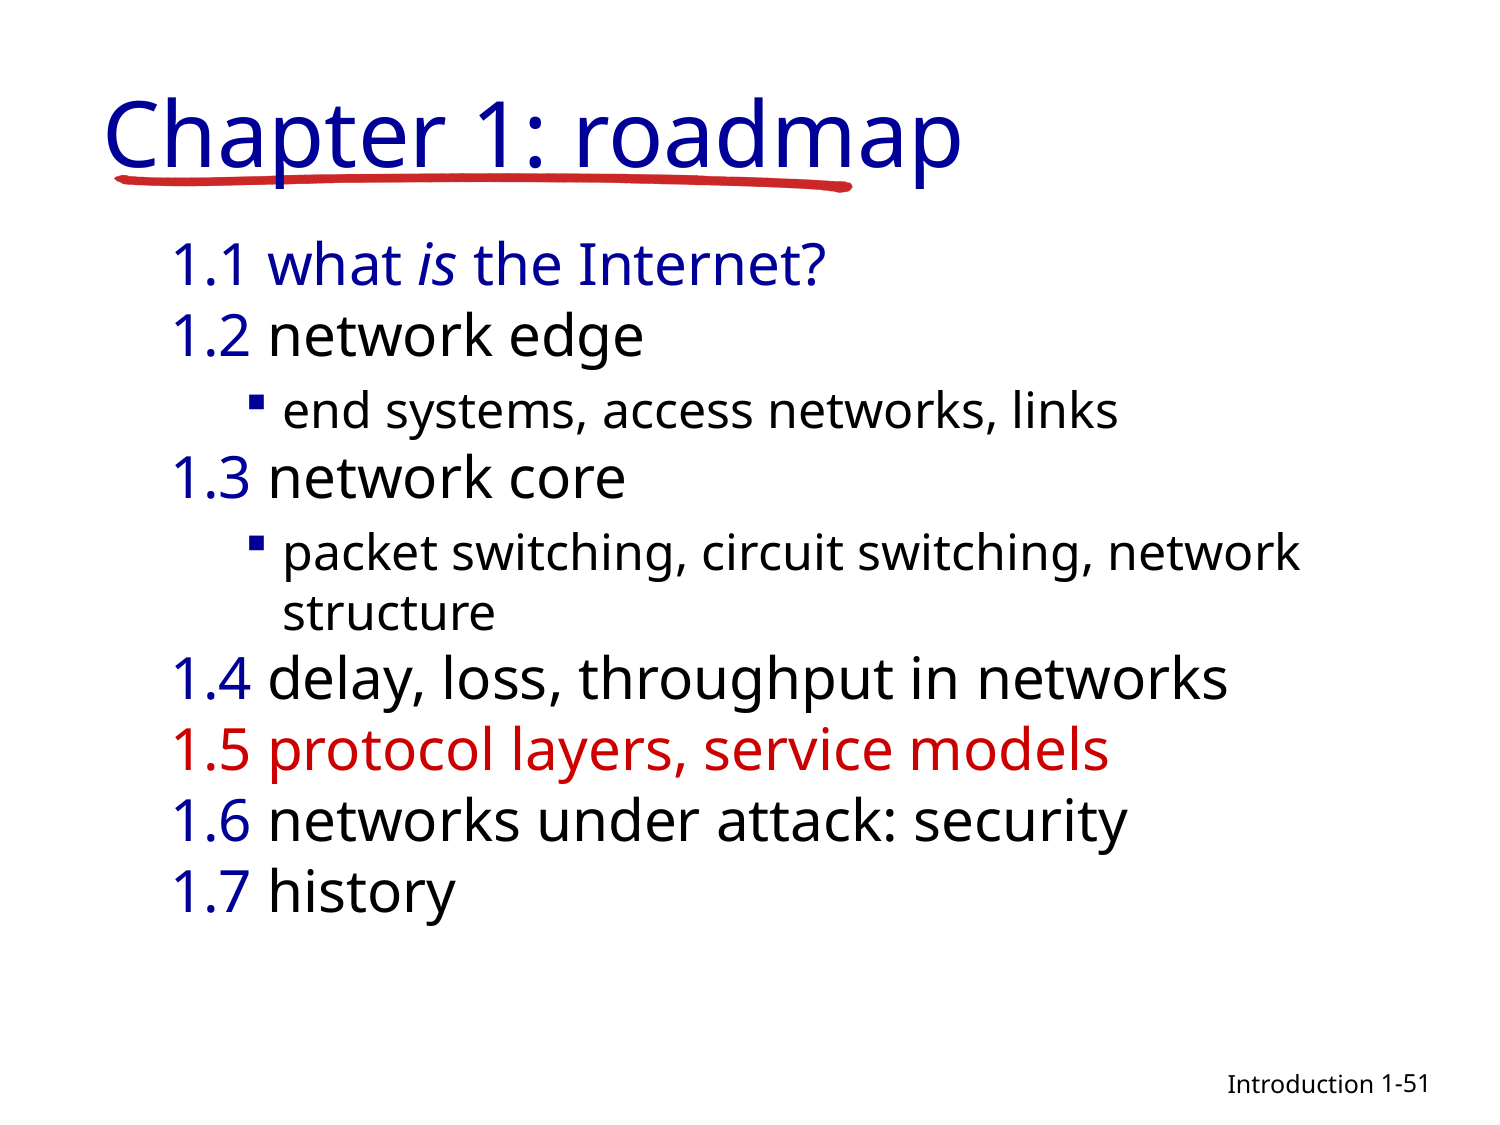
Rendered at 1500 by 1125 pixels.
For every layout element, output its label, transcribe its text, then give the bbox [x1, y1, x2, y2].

title Chapter 1: roadmap [87, 37, 1363, 225]
footer Introduction [914, 1060, 1391, 1109]
list 1.1 what is the Internet? 1.2 network edge end systems, access networks, links 1.3 network core packet switching, circuit switching, network structure 1.4 delay, loss, throughput in networks 1.5 protocol layers, service models 1.6 networks under attack: security 1.7 history [79, 230, 1427, 994]
slide_number 1-51 [1365, 1059, 1477, 1106]
picture [111, 168, 862, 198]
